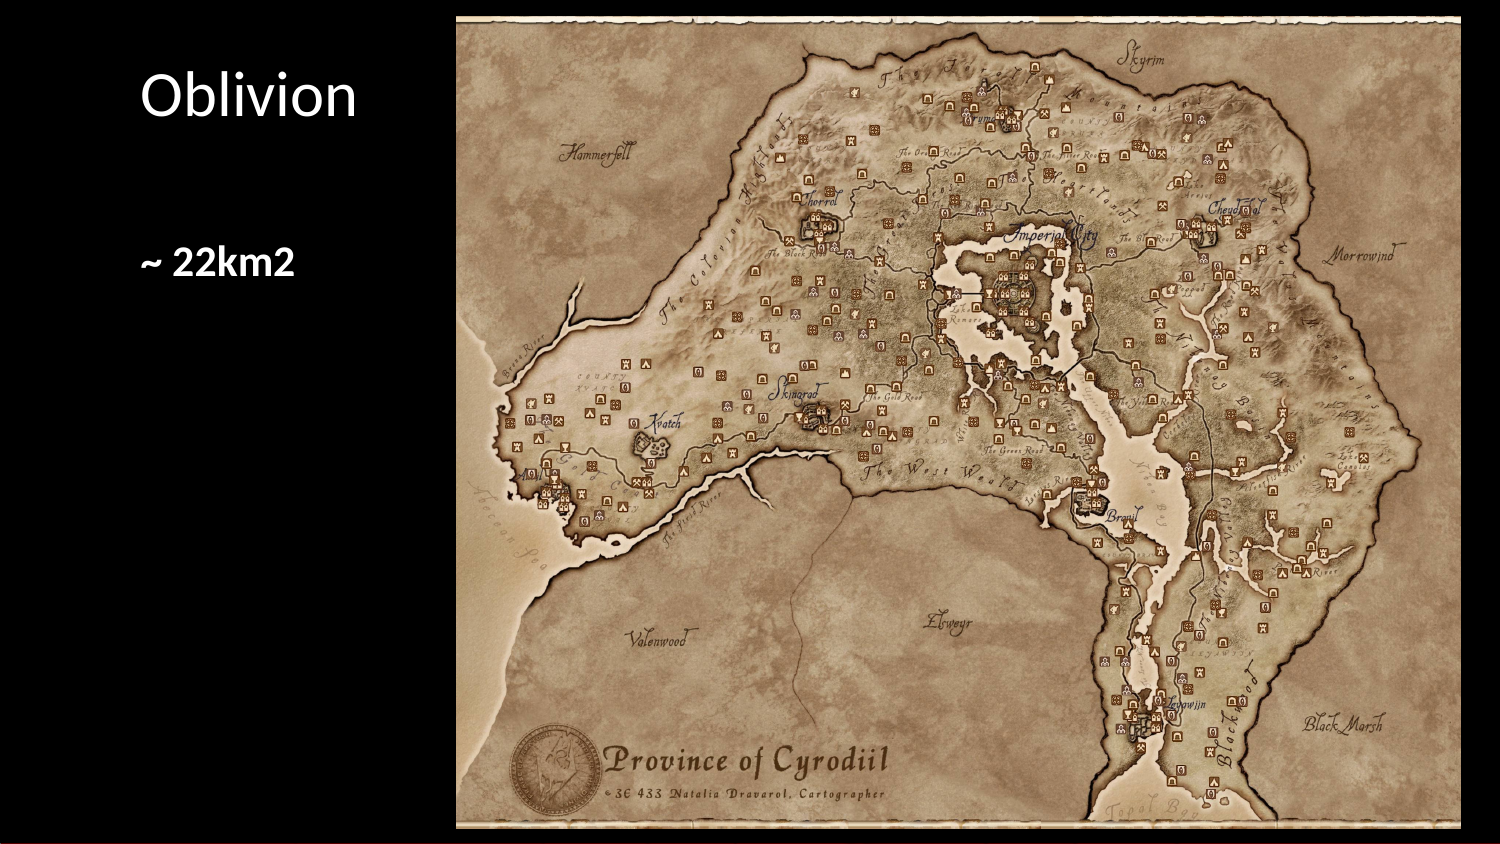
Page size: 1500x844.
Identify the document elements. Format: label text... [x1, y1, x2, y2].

picture [456, 16, 1461, 829]
list ~ 22km2 [131, 234, 456, 760]
title Oblivion [131, 56, 456, 151]
